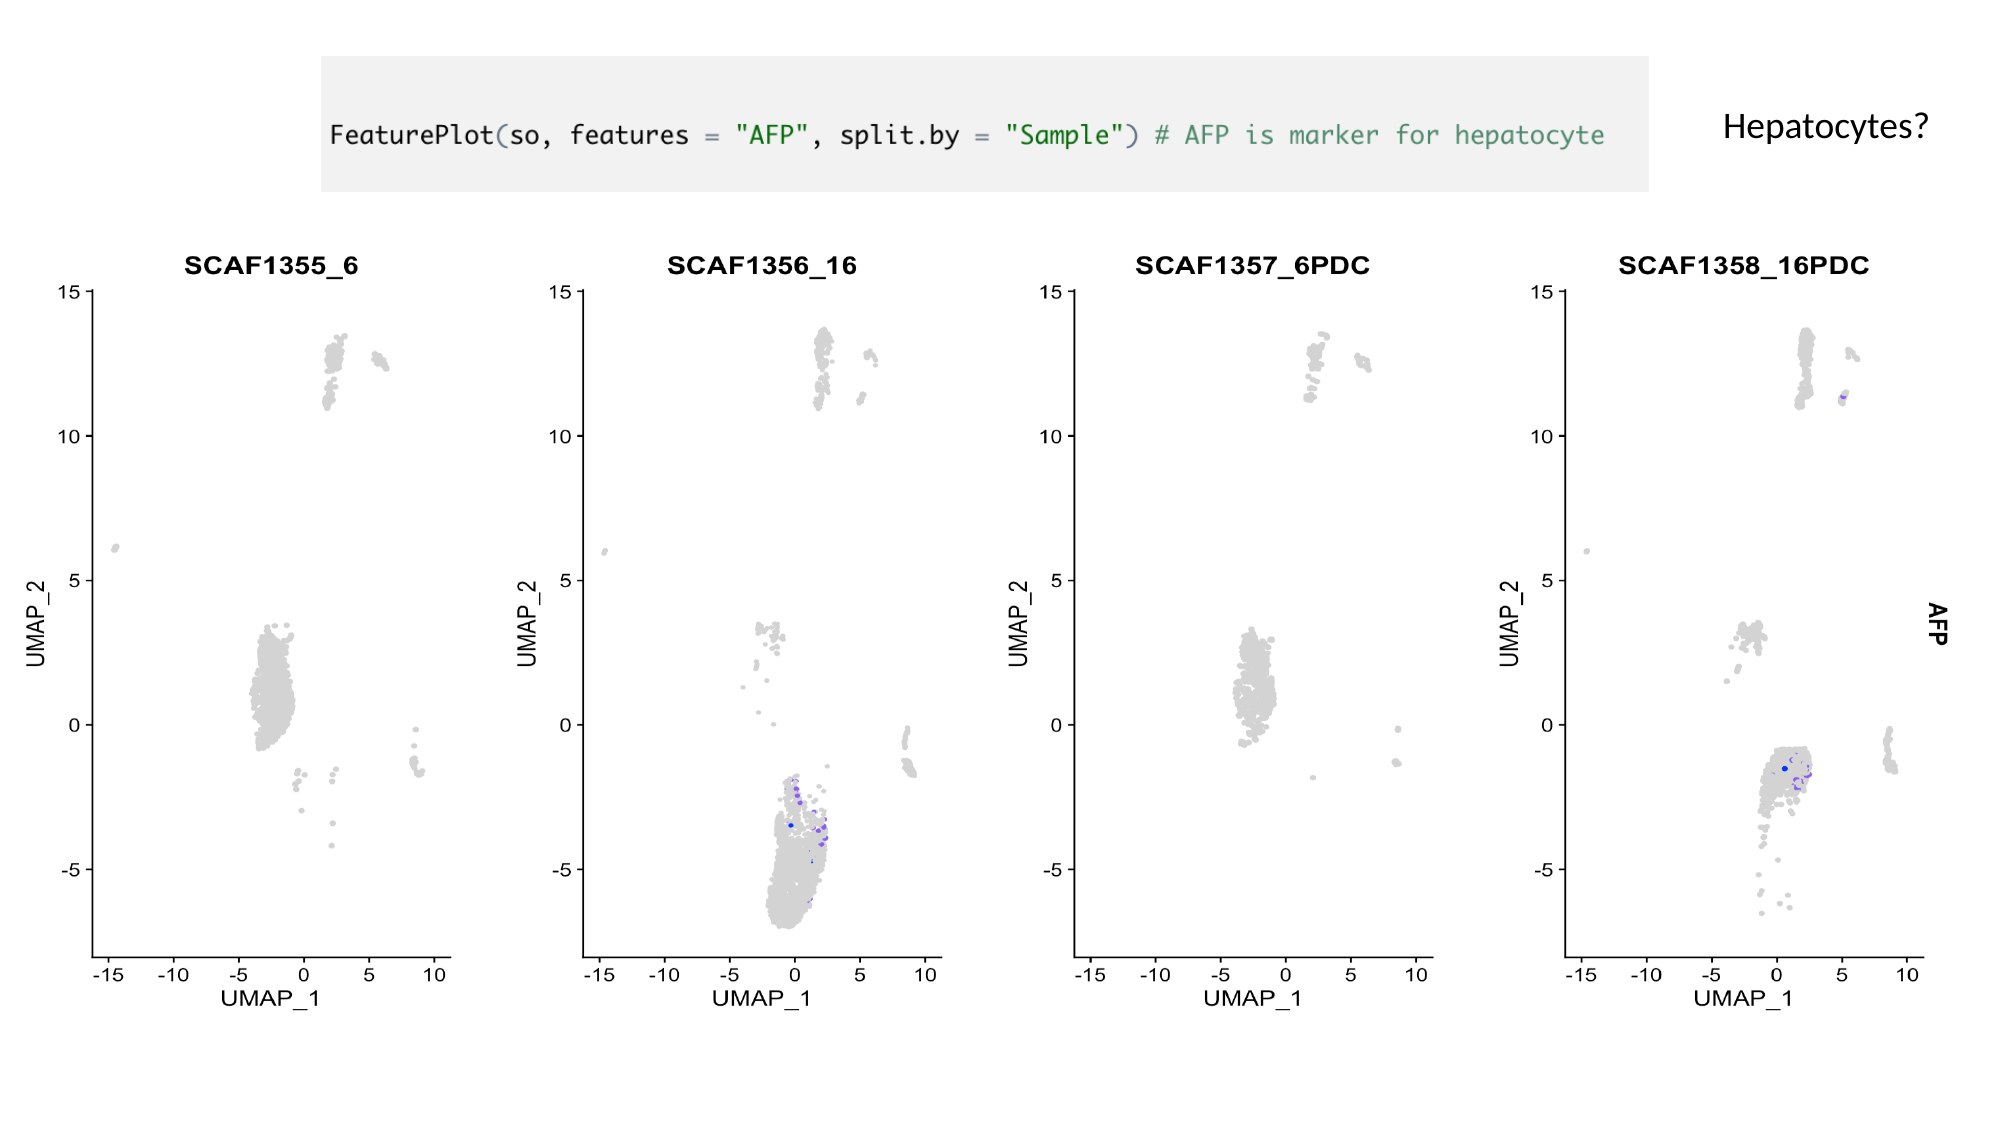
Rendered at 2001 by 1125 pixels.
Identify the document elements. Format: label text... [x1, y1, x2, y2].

picture [321, 56, 1649, 192]
picture [0, 231, 2000, 1028]
text_box Hepatocytes? [1708, 93, 1950, 154]
